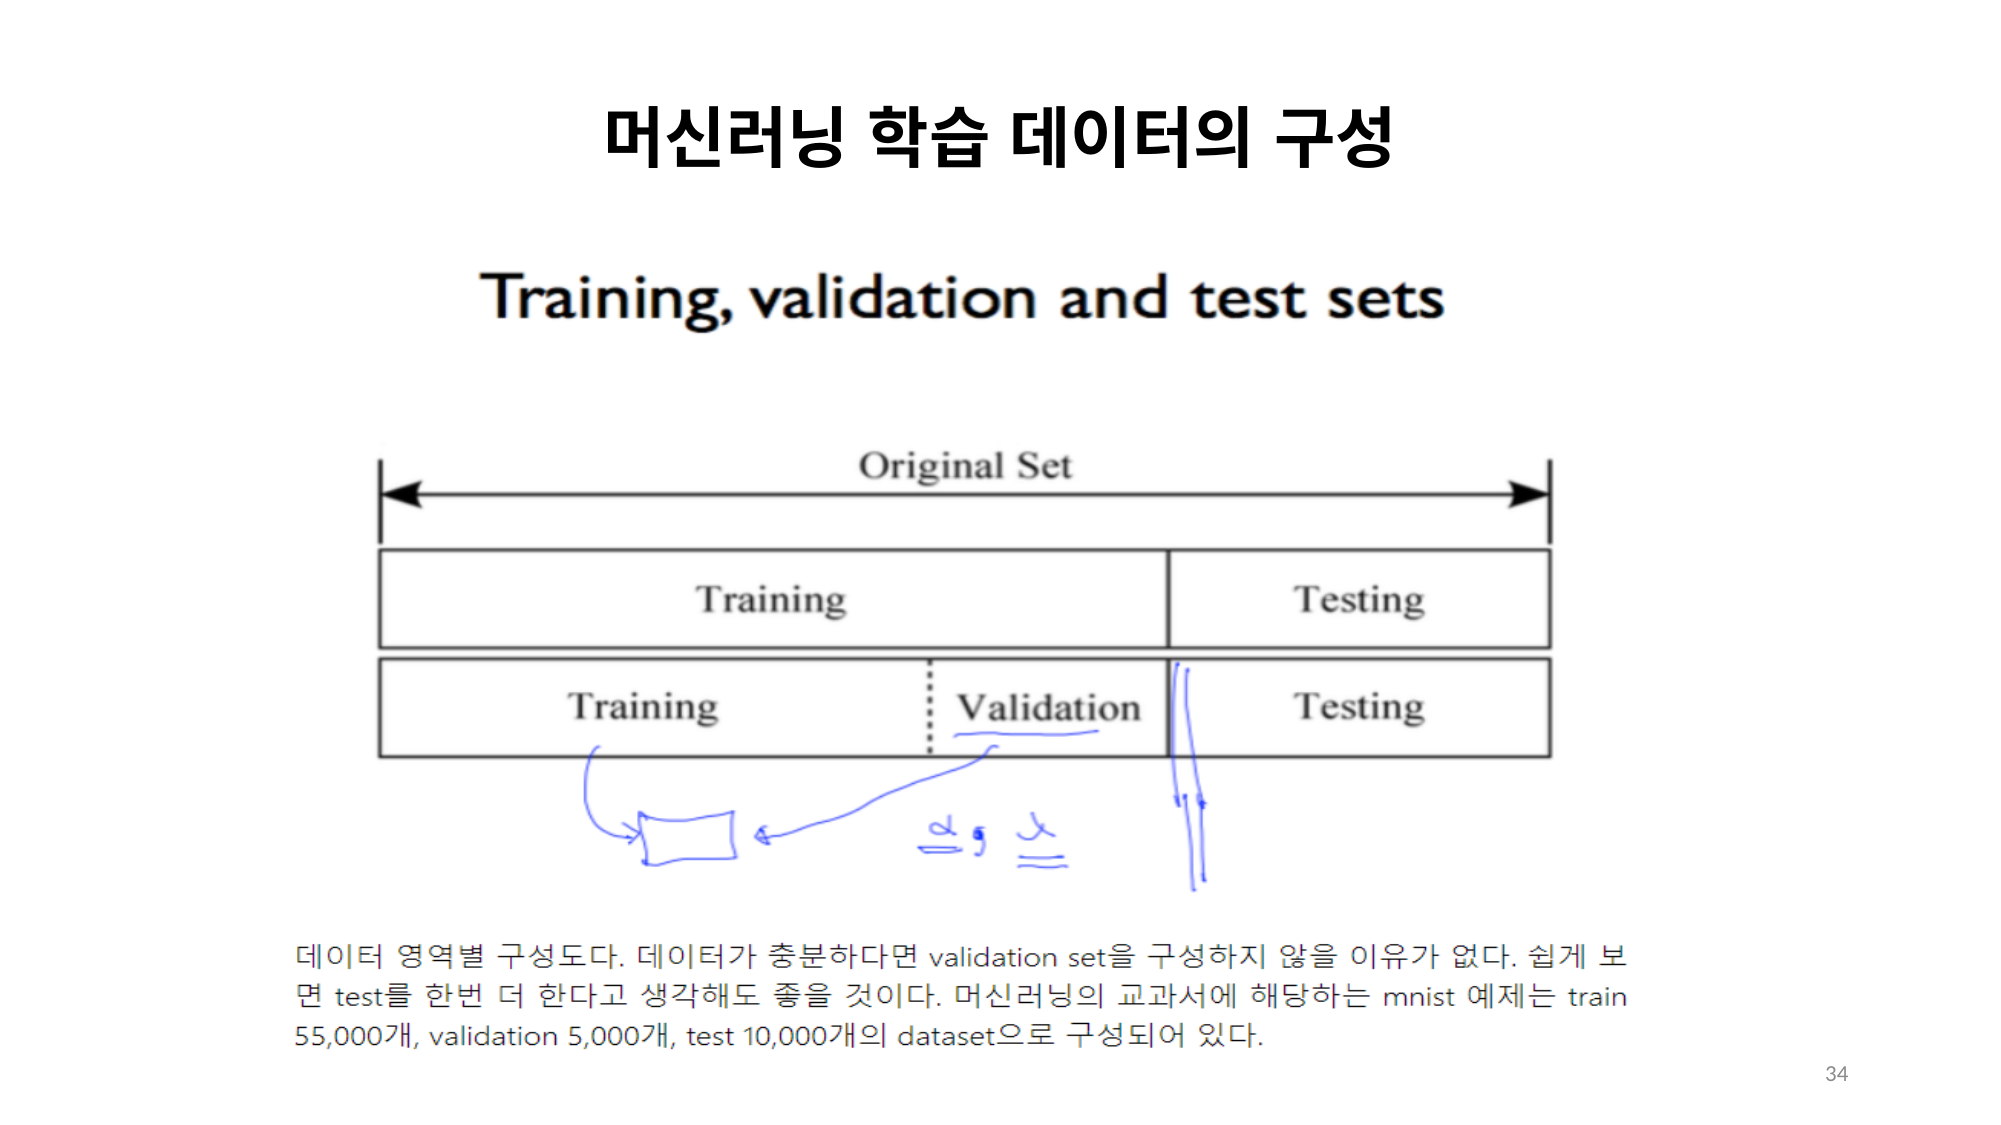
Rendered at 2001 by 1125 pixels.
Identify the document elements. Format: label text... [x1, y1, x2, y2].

slide_number 33 [1695, 1042, 1864, 1103]
picture [244, 184, 1695, 1110]
text_box 머신러닝 학습 데이터의 구성 [588, 88, 1413, 183]
